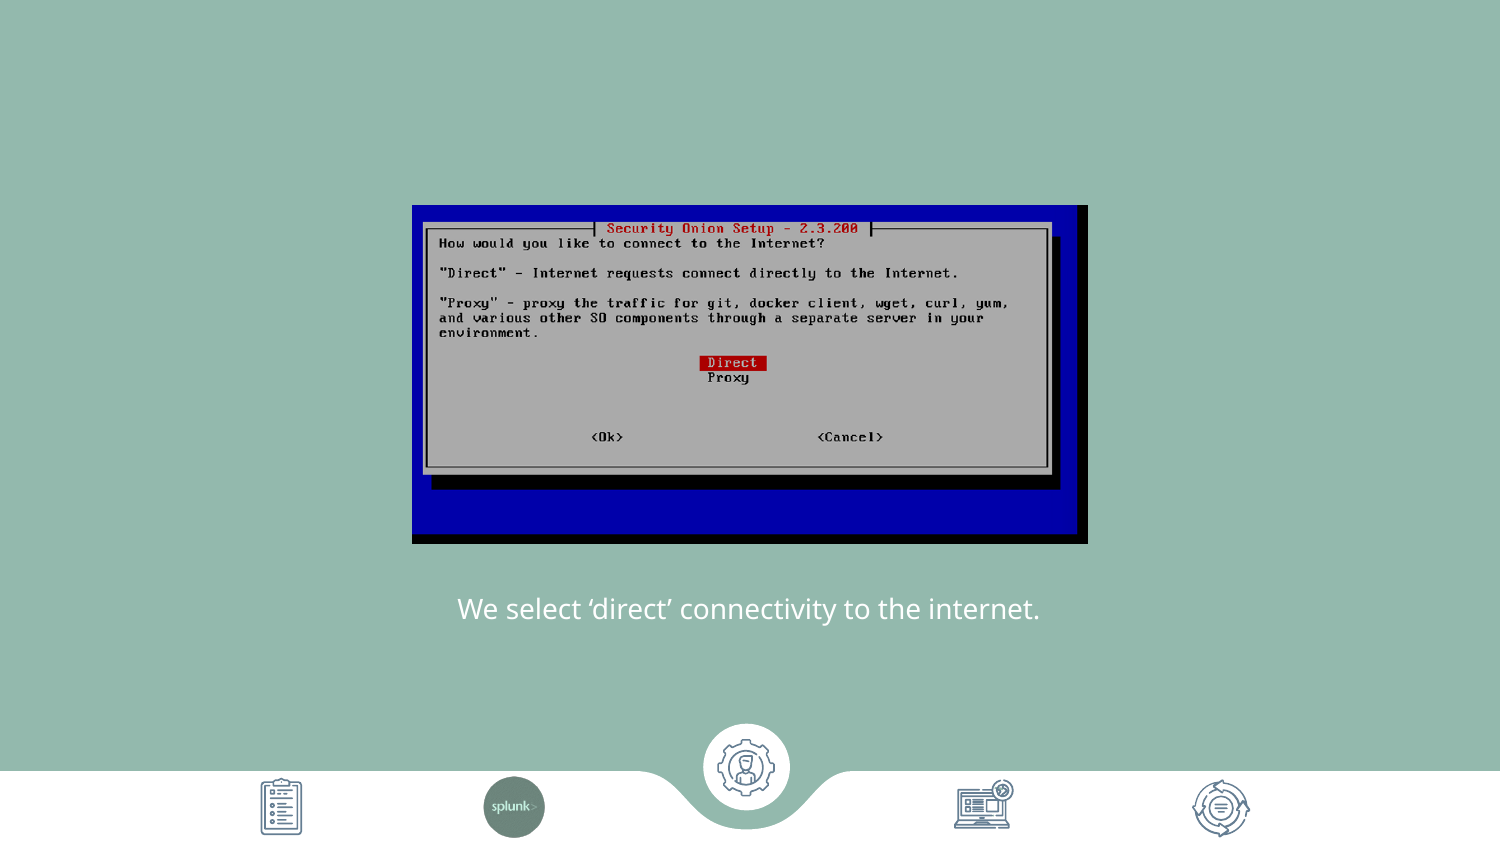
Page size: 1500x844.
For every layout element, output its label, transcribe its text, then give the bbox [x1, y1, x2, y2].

list We select ‘direct’ connectivity to the internet. [120, 587, 1378, 690]
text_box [1191, 779, 1251, 838]
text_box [717, 780, 776, 833]
text_box [702, 722, 792, 801]
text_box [717, 738, 775, 797]
text_box a [0, 769, 469, 844]
picture [469, 765, 559, 844]
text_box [954, 779, 1014, 829]
picture [412, 205, 1088, 544]
text_box a [559, 769, 1500, 844]
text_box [260, 777, 302, 836]
